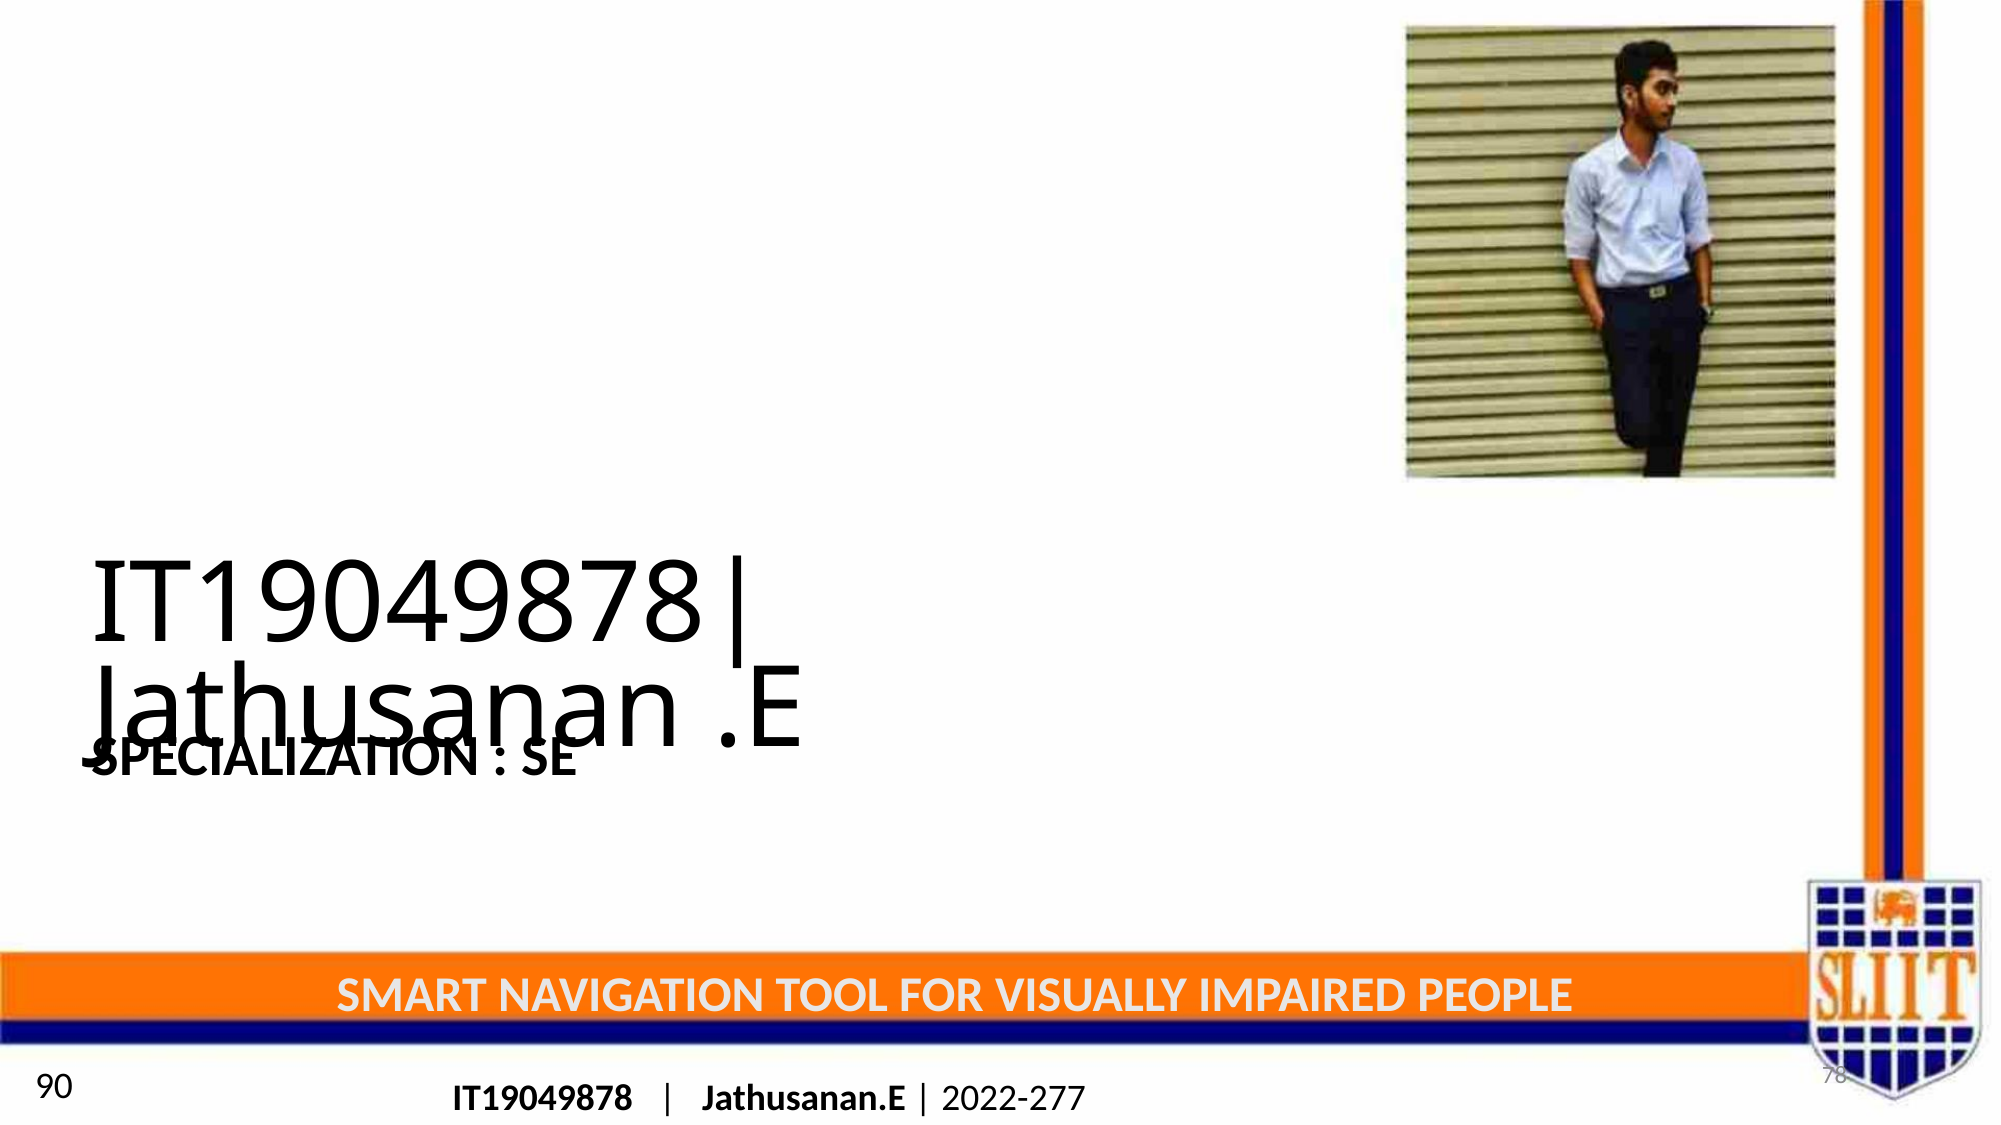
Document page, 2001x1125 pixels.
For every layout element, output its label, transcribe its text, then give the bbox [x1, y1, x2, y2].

text_box IT19049878 | Jathusanan.E | 2022-277 [452, 1080, 1109, 1118]
text_box IT19049878| Jathusanan .E [91, 559, 1342, 769]
text_box 90 [35, 1068, 98, 1107]
text_box SPECIALIZATION : SE [91, 728, 610, 788]
text_box [0, 0, 2000, 1125]
text_box SMART NAVIGATION TOOL FOR VISUALLY IMPAIRED PEOPLE [336, 971, 1617, 1022]
text_box 78 [1821, 1063, 1873, 1089]
